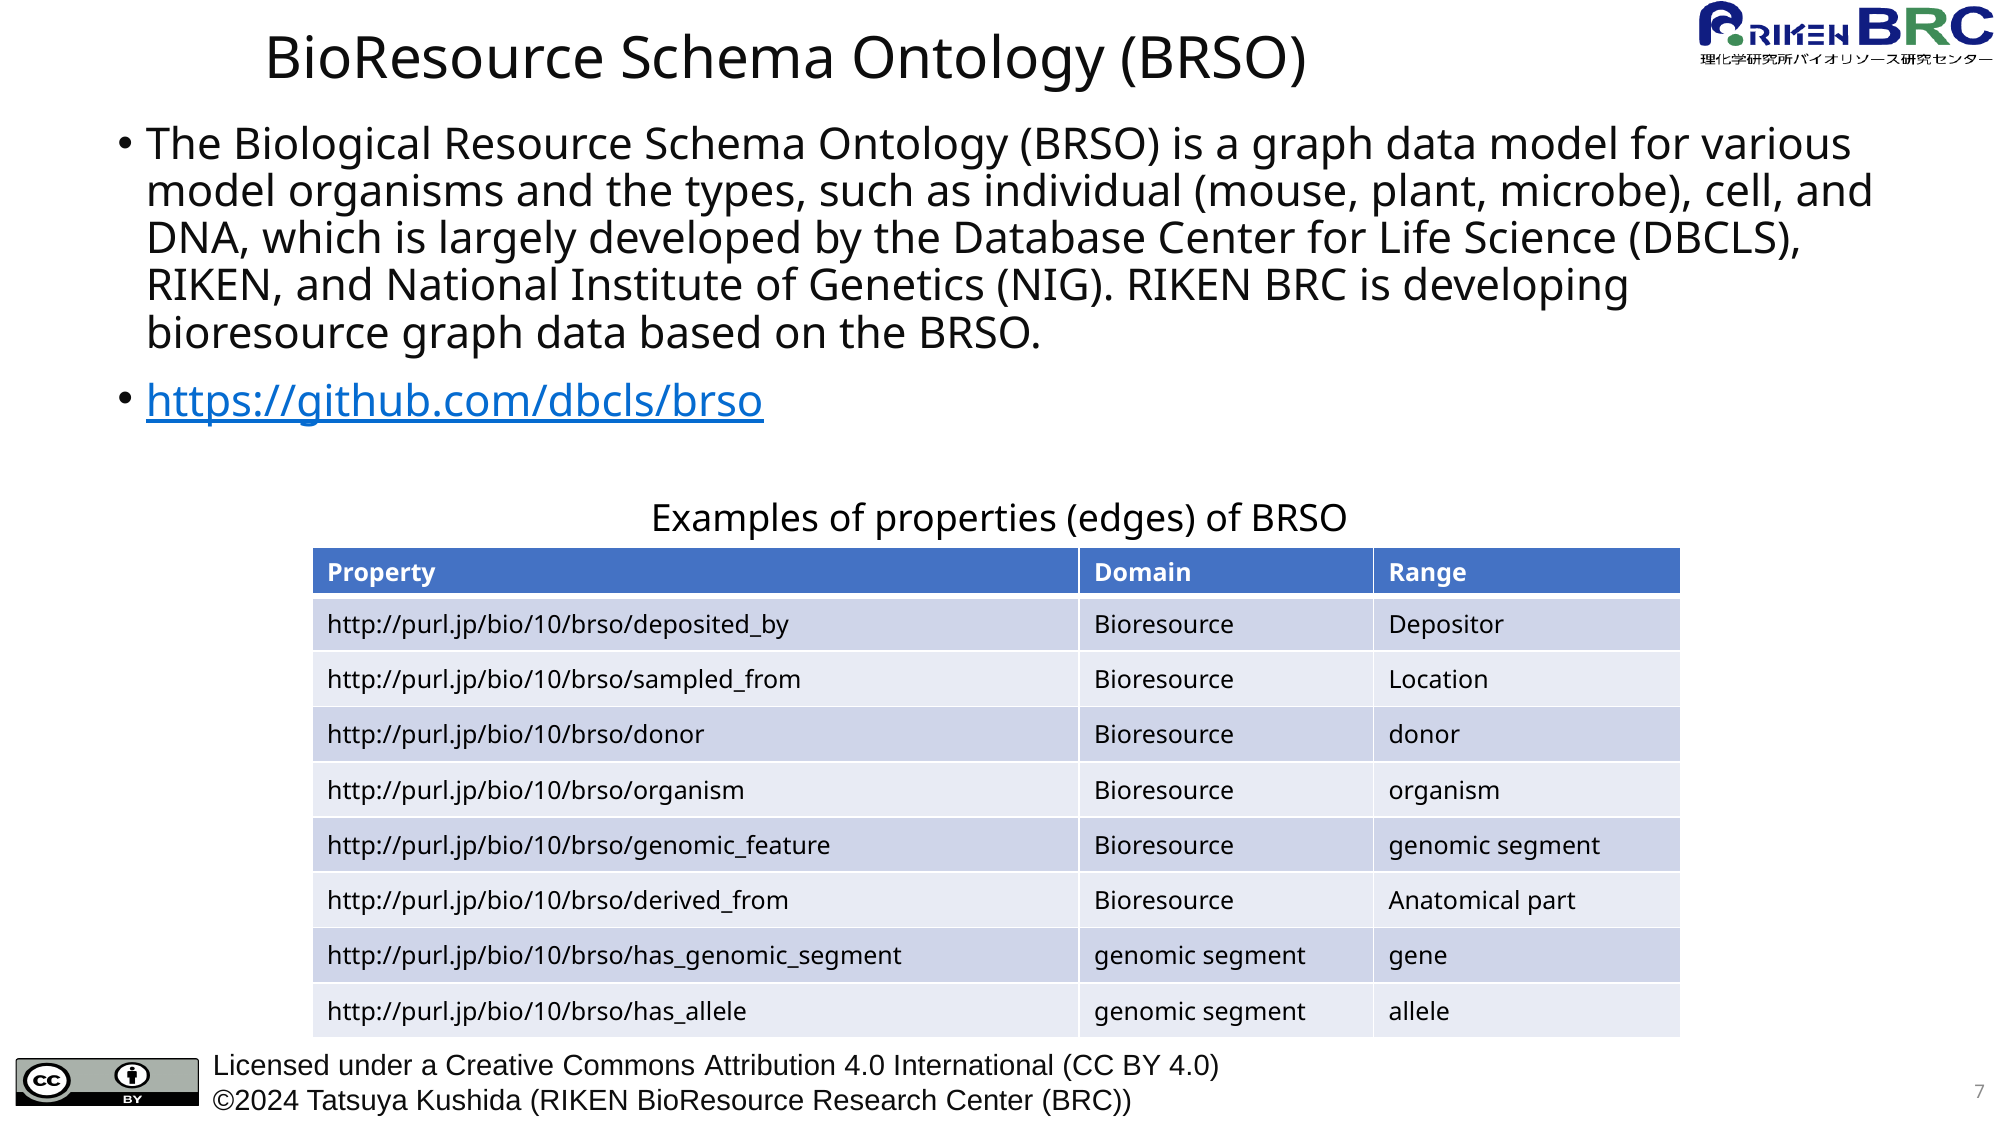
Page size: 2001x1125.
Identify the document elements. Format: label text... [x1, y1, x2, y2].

table_header Domain [1080, 548, 1373, 593]
table_cell Bioresource [1080, 818, 1373, 871]
title BioResource Schema Ontology (BRSO) [249, 5, 1544, 113]
table_cell http://purl.jp/bio/10/brso/has_genomic_segment [313, 928, 1078, 982]
table_cell allele [1374, 984, 1680, 1037]
table_cell http://purl.jp/bio/10/brso/has_allele [313, 984, 1078, 1037]
picture [1689, 0, 2000, 65]
picture [15, 1058, 199, 1106]
table_cell gene [1374, 928, 1680, 982]
table_cell genomic segment [1374, 818, 1680, 871]
table_cell http://purl.jp/bio/10/brso/genomic_feature [313, 818, 1078, 871]
table_cell Location [1374, 652, 1680, 706]
table_cell Bioresource [1080, 707, 1373, 761]
table_cell Bioresource [1080, 763, 1373, 816]
table_cell donor [1374, 707, 1680, 761]
table_cell Anatomical part [1374, 873, 1680, 927]
table_cell http://purl.jp/bio/10/brso/deposited_by [313, 599, 1078, 650]
table_header Property [313, 548, 1078, 593]
table_cell Bioresource [1080, 652, 1373, 706]
table_cell http://purl.jp/bio/10/brso/sampled_from [313, 652, 1078, 706]
table_cell organism [1374, 763, 1680, 816]
table_cell genomic segment [1080, 928, 1373, 982]
table_header Range [1374, 548, 1680, 593]
table_cell genomic segment [1080, 984, 1373, 1037]
table_cell http://purl.jp/bio/10/brso/donor [313, 707, 1078, 761]
table_cell Depositor [1374, 599, 1680, 650]
slide_number 7 [1550, 1062, 2000, 1122]
table_cell http://purl.jp/bio/10/brso/derived_from [313, 873, 1078, 927]
table_cell Bioresource [1080, 599, 1373, 650]
table_cell Bioresource [1080, 873, 1373, 927]
list The Biological Resource Schema Ontology (BRSO) is a graph data model for various model organisms and the types, such as individual (mouse, plant, microbe), cell, and DNA, which is largely developed by the Database Center for Life Science (DBCLS), RIKEN, and National Institute of Genetics (NIG). RIKEN BRC is developing bioresource graph data based on the BRSO. https://github.com/dbcls/brso [102, 113, 1897, 449]
table_cell http://purl.jp/bio/10/brso/organism [313, 763, 1078, 816]
text_box Examples of properties (edges) of BRSO [636, 486, 1364, 547]
